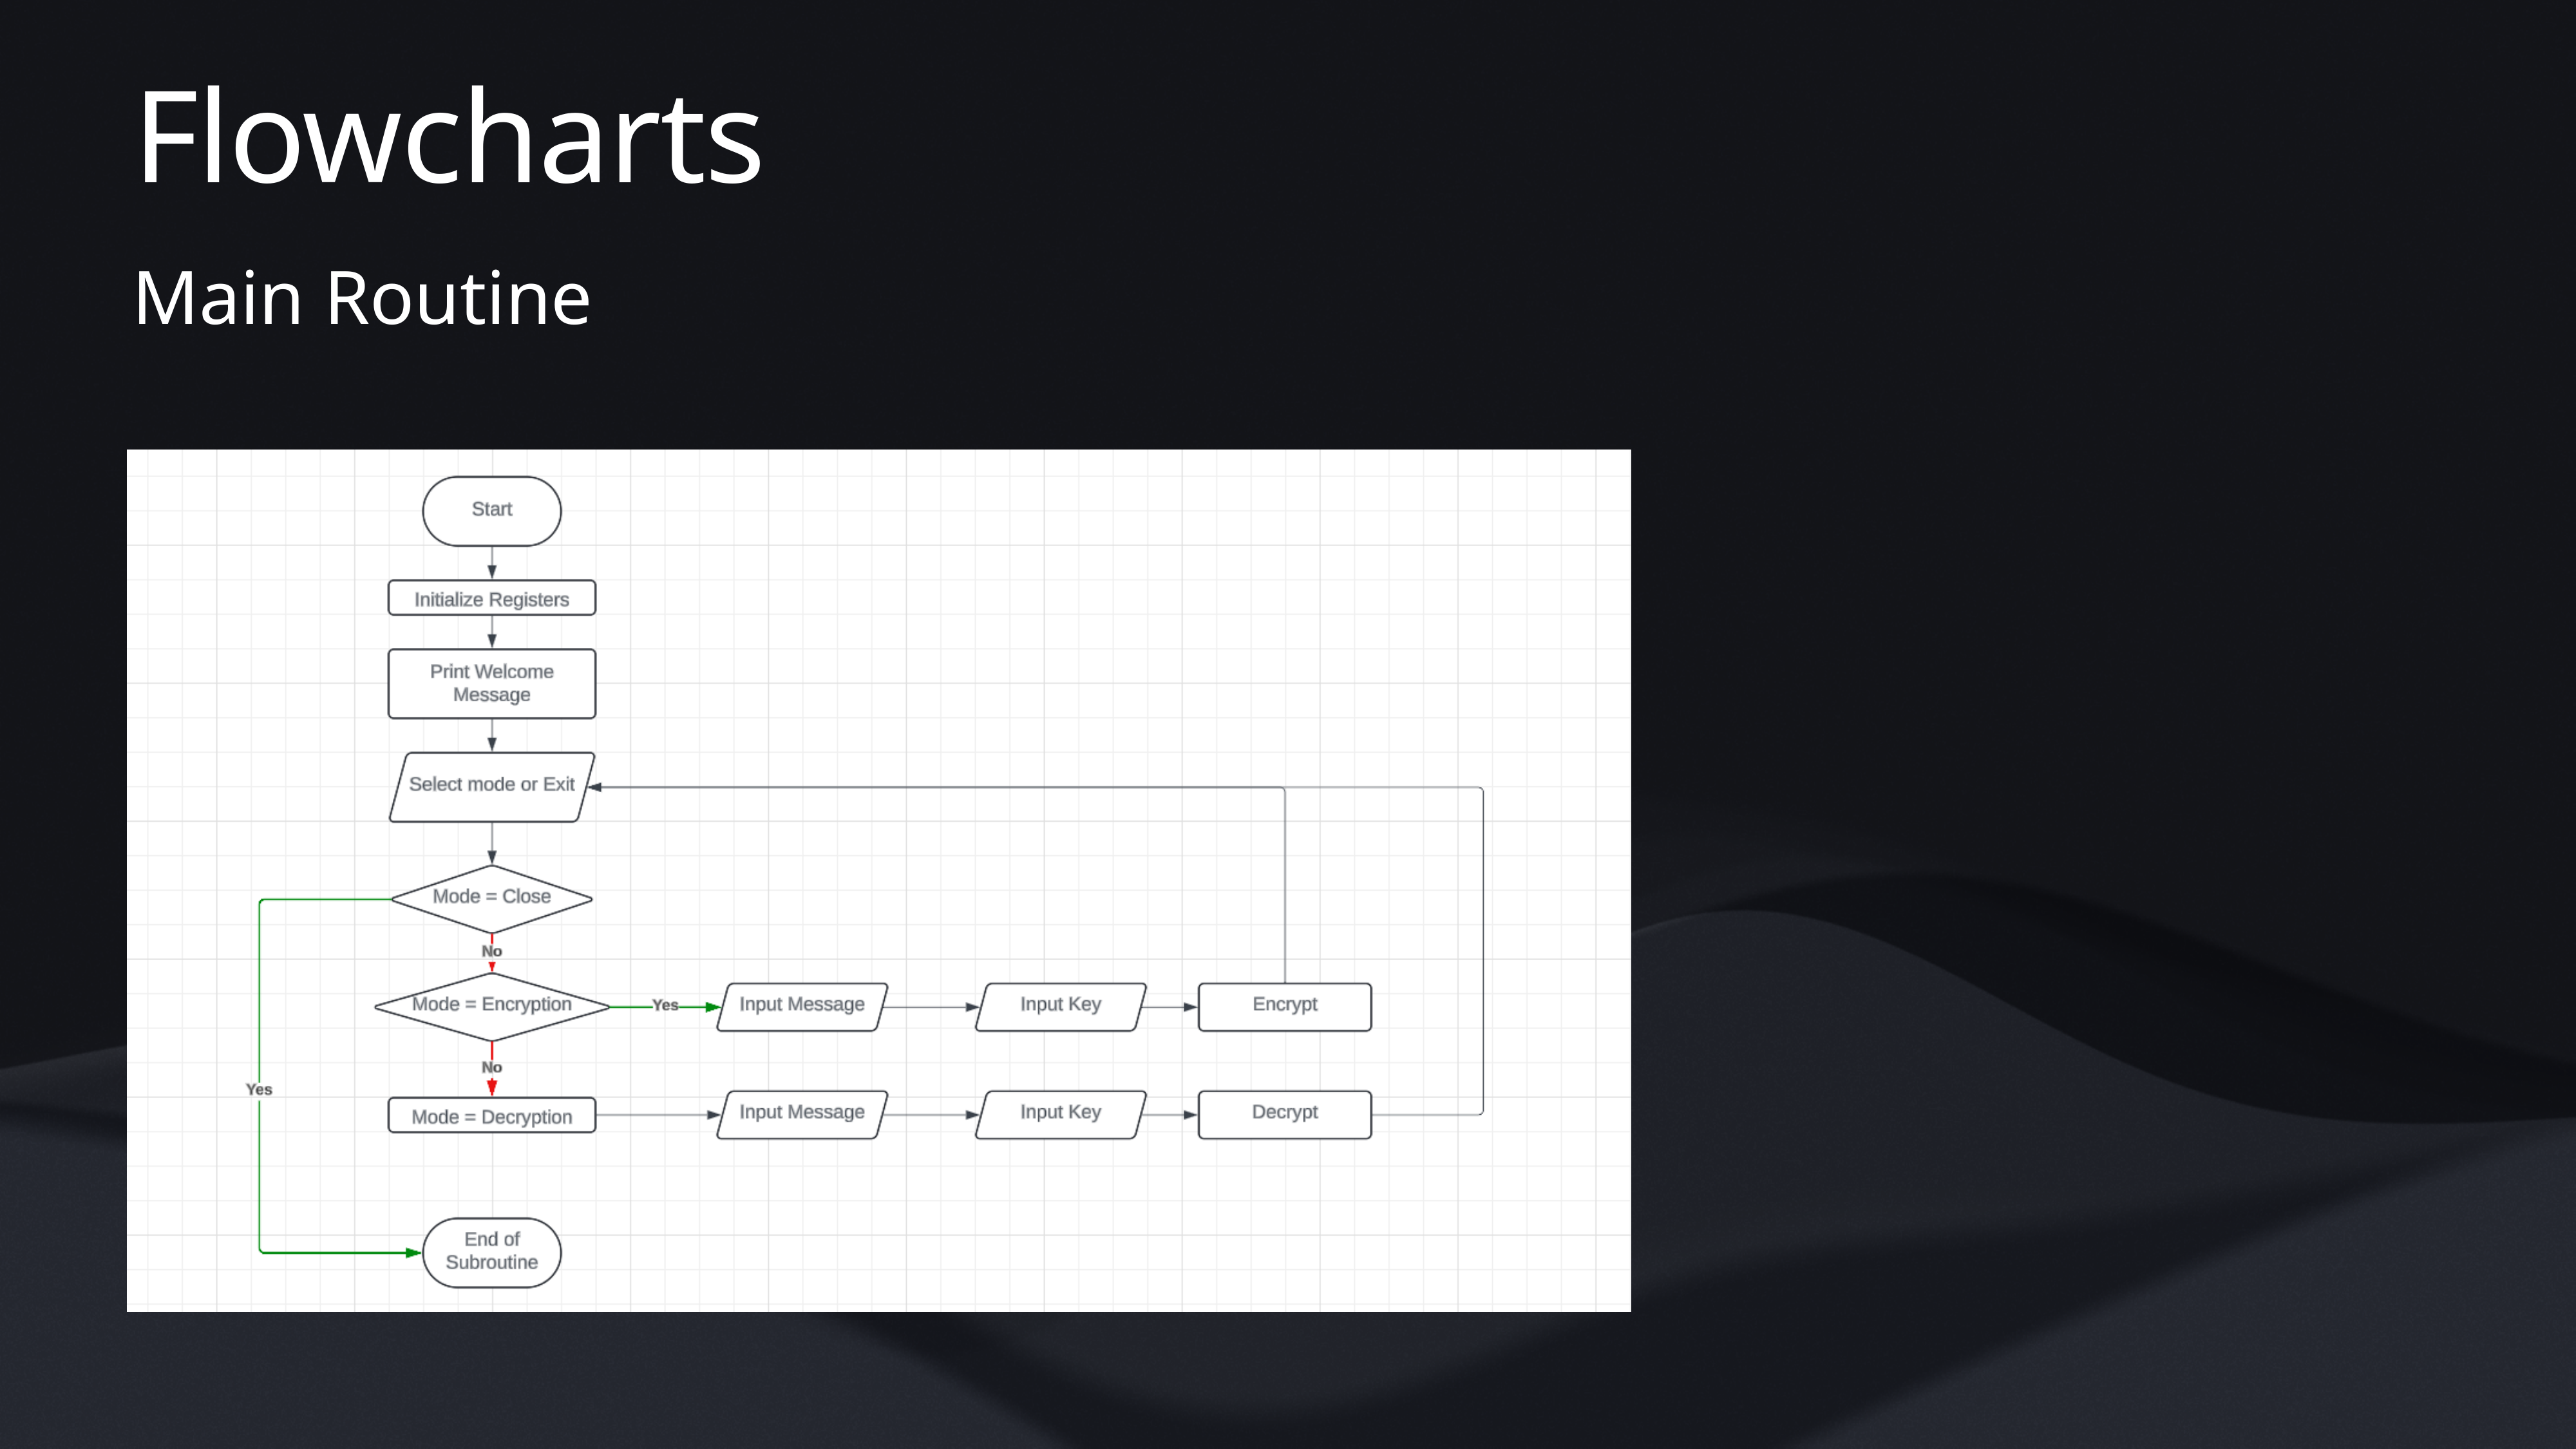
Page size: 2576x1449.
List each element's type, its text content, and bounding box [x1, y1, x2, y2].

list Main Routine [127, 245, 2449, 352]
picture [0, 0, 2576, 1449]
title Flowcharts [127, 66, 2449, 245]
